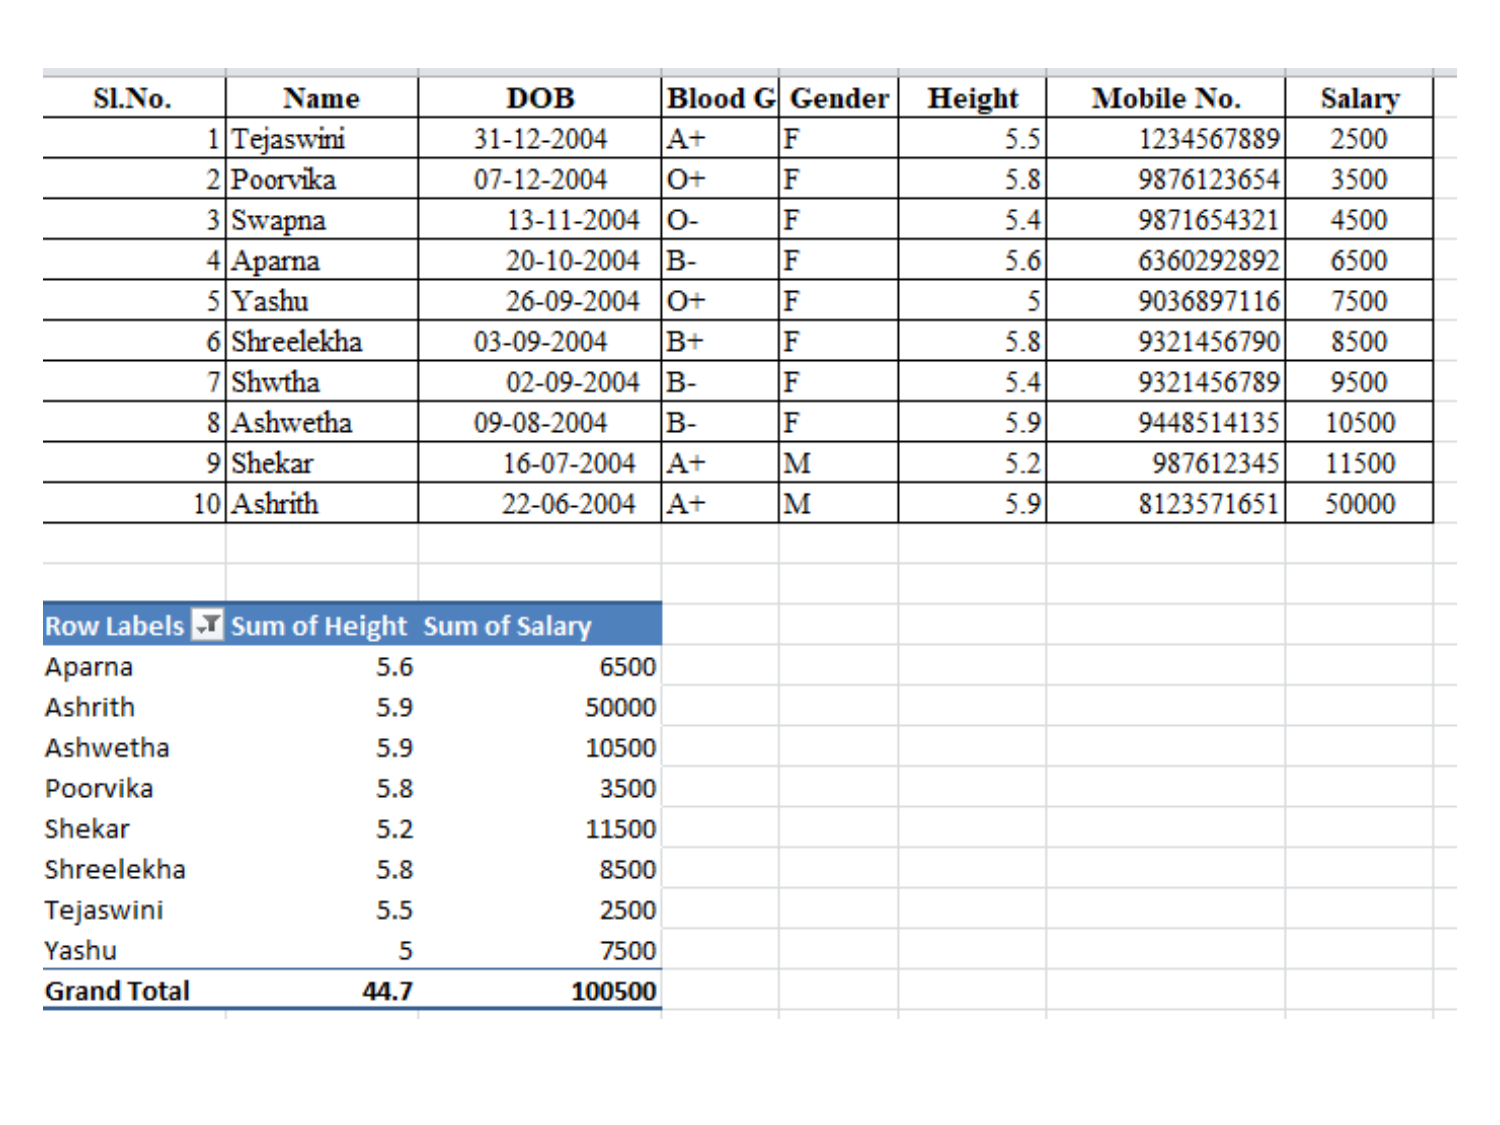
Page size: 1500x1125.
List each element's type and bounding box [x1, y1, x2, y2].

picture [42, 68, 1458, 1019]
